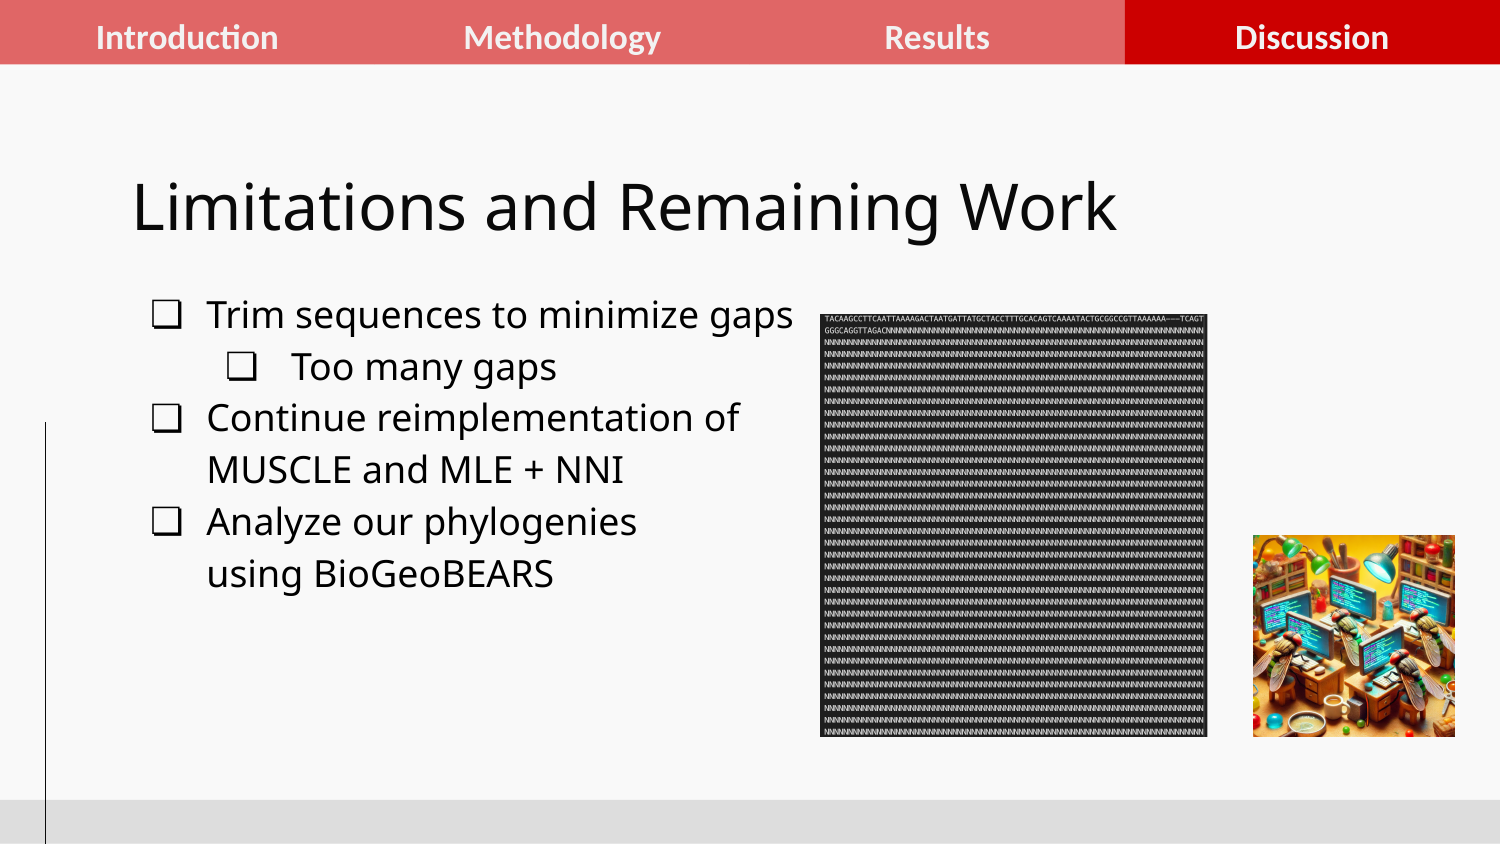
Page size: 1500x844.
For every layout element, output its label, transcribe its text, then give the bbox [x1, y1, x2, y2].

list Trim sequences to minimize gaps Too many gaps Continue reimplementation of MUSCLE and MLE + NNI Analyze our phylogenies using BioGeoBEARS [116, 269, 976, 737]
text_box Results [749, 0, 1124, 65]
picture [1252, 535, 1455, 737]
title Limitations and Remaining Work [116, 150, 1500, 242]
text_box Discussion [1124, 0, 1500, 65]
text_box Methodology [374, 0, 749, 65]
picture [819, 313, 1208, 737]
text_box Introduction [0, 0, 374, 65]
